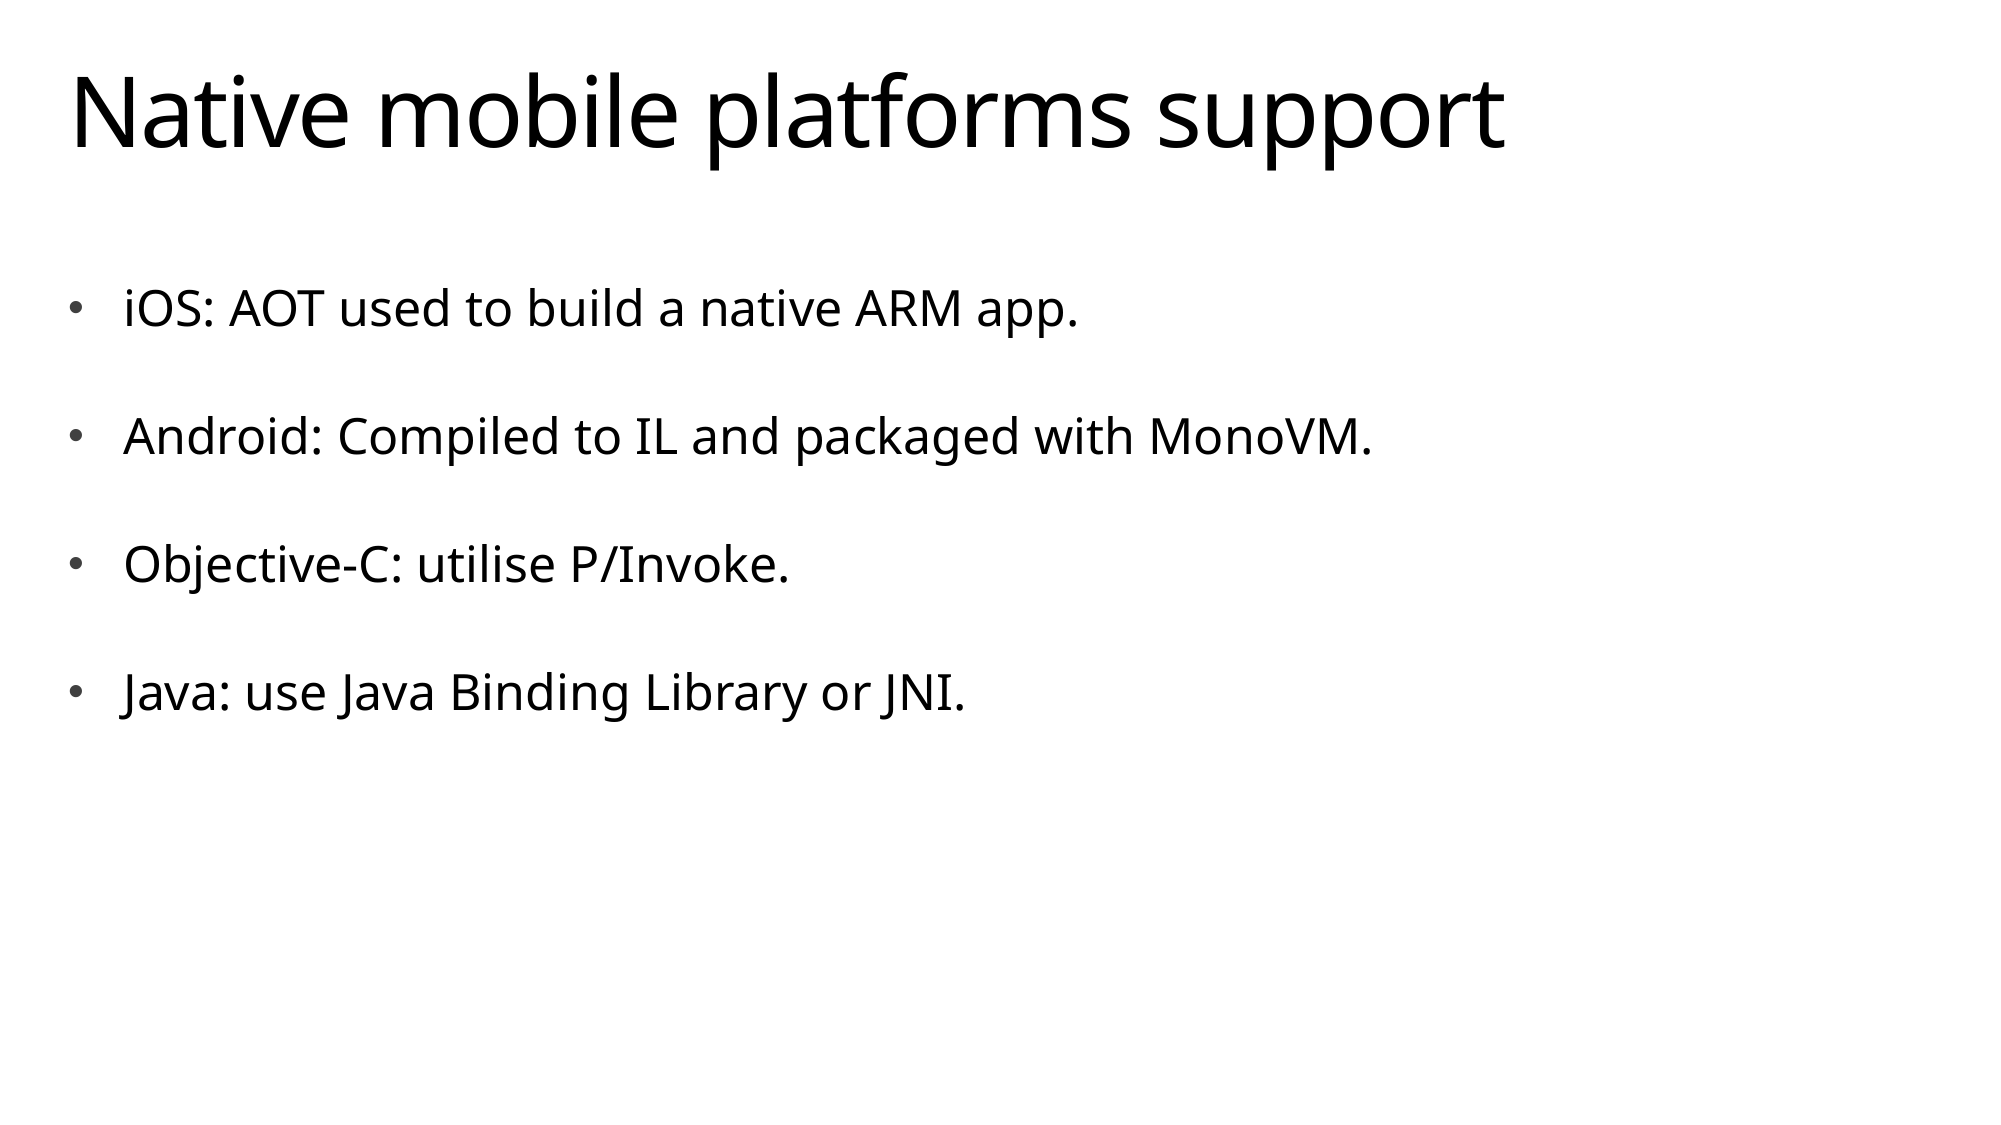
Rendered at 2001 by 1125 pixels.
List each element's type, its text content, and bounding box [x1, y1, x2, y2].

list iOS: AOT used to build a native ARM app. Android: Compiled to IL and packaged with MonoVM. Objective-C: utilise P/Invoke. Java: use Java Binding Library or JNI. [44, 268, 1956, 1078]
title Native mobile platforms support [44, 47, 1957, 196]
